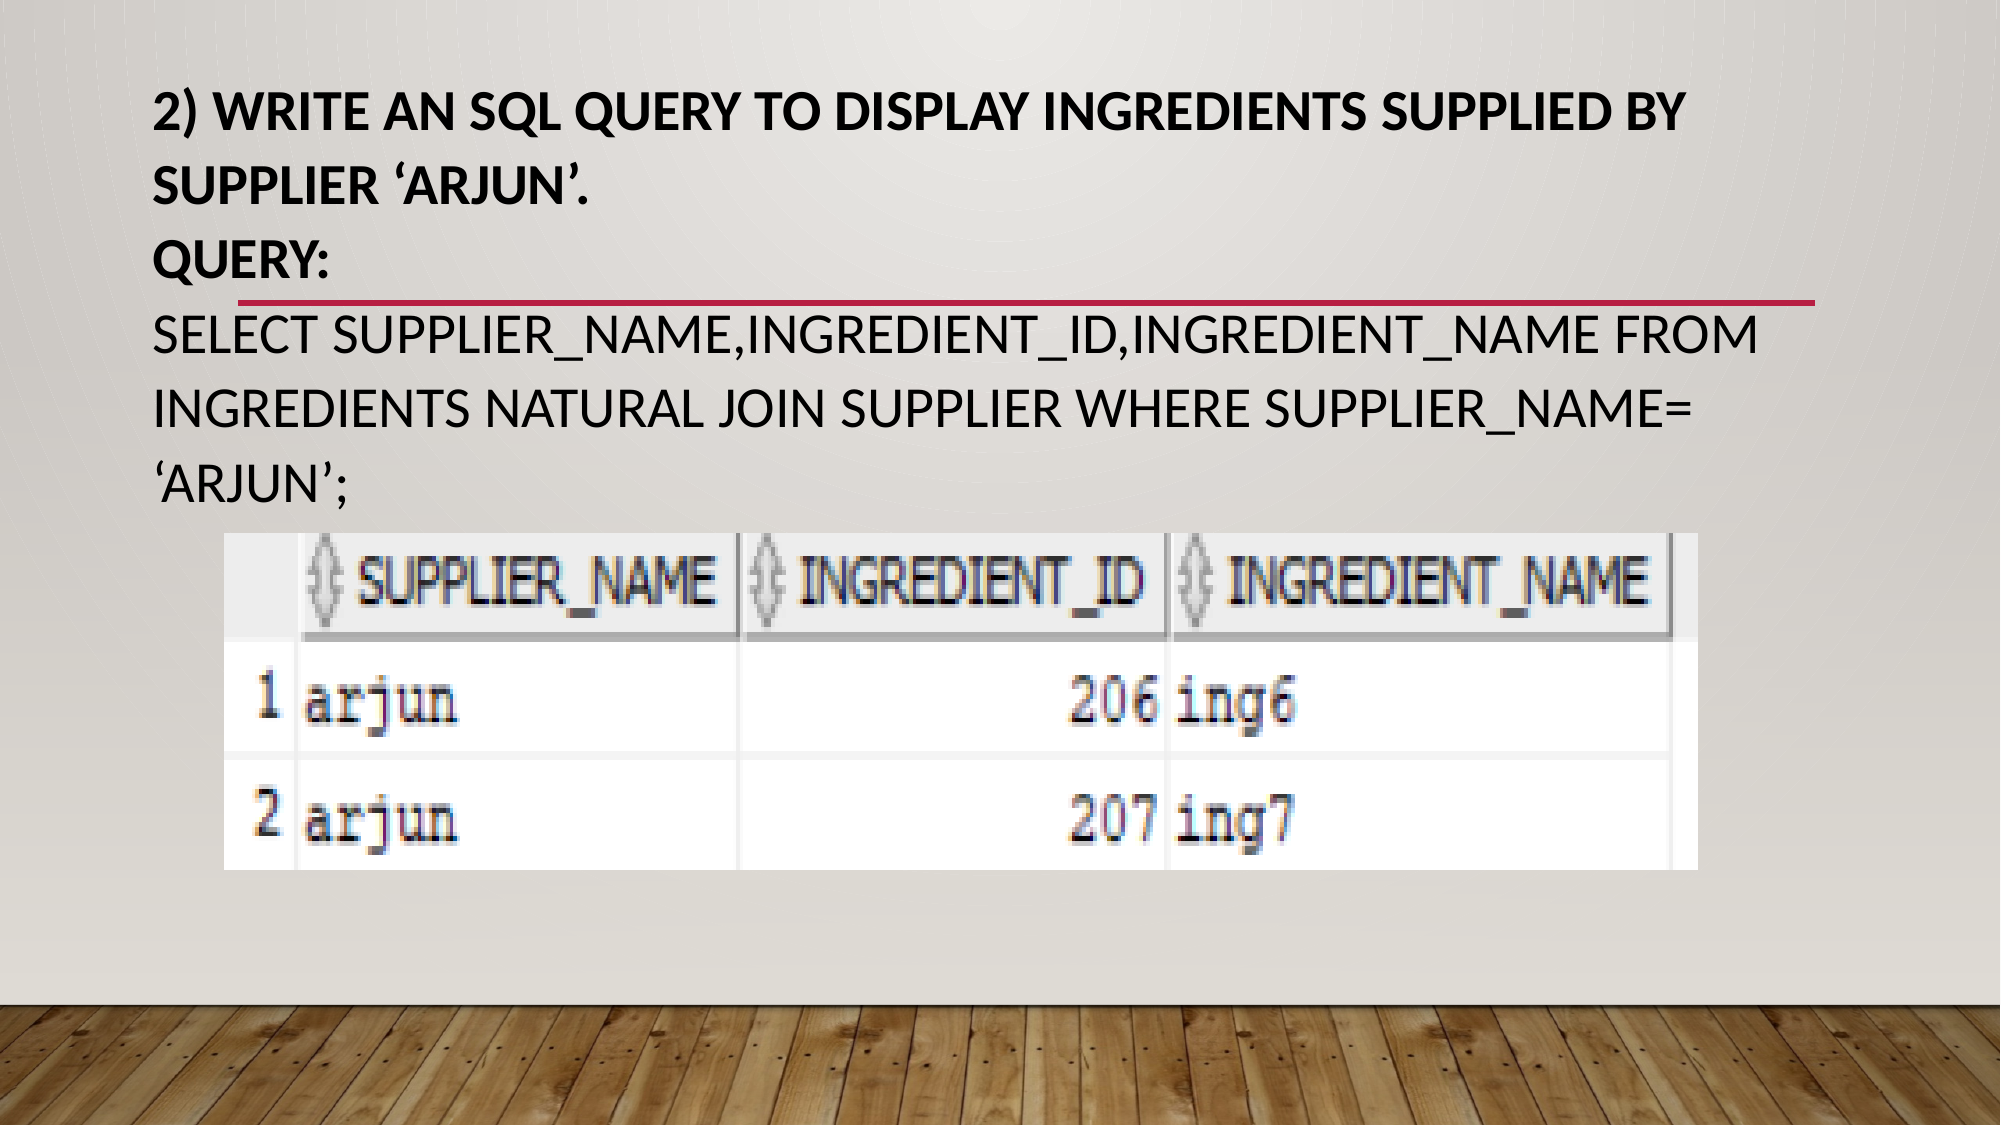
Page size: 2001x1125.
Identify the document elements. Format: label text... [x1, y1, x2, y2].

title 2) Write an SQL query to display ingredients supplied by supplier ‘arjun’. Query: Select supplier_name,ingredient_id,ingredient_name from ingredients natural join supplier where supplier_name= ‘arjun’; [137, 59, 1863, 563]
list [223, 533, 1699, 870]
picture [0, 1005, 2000, 1125]
